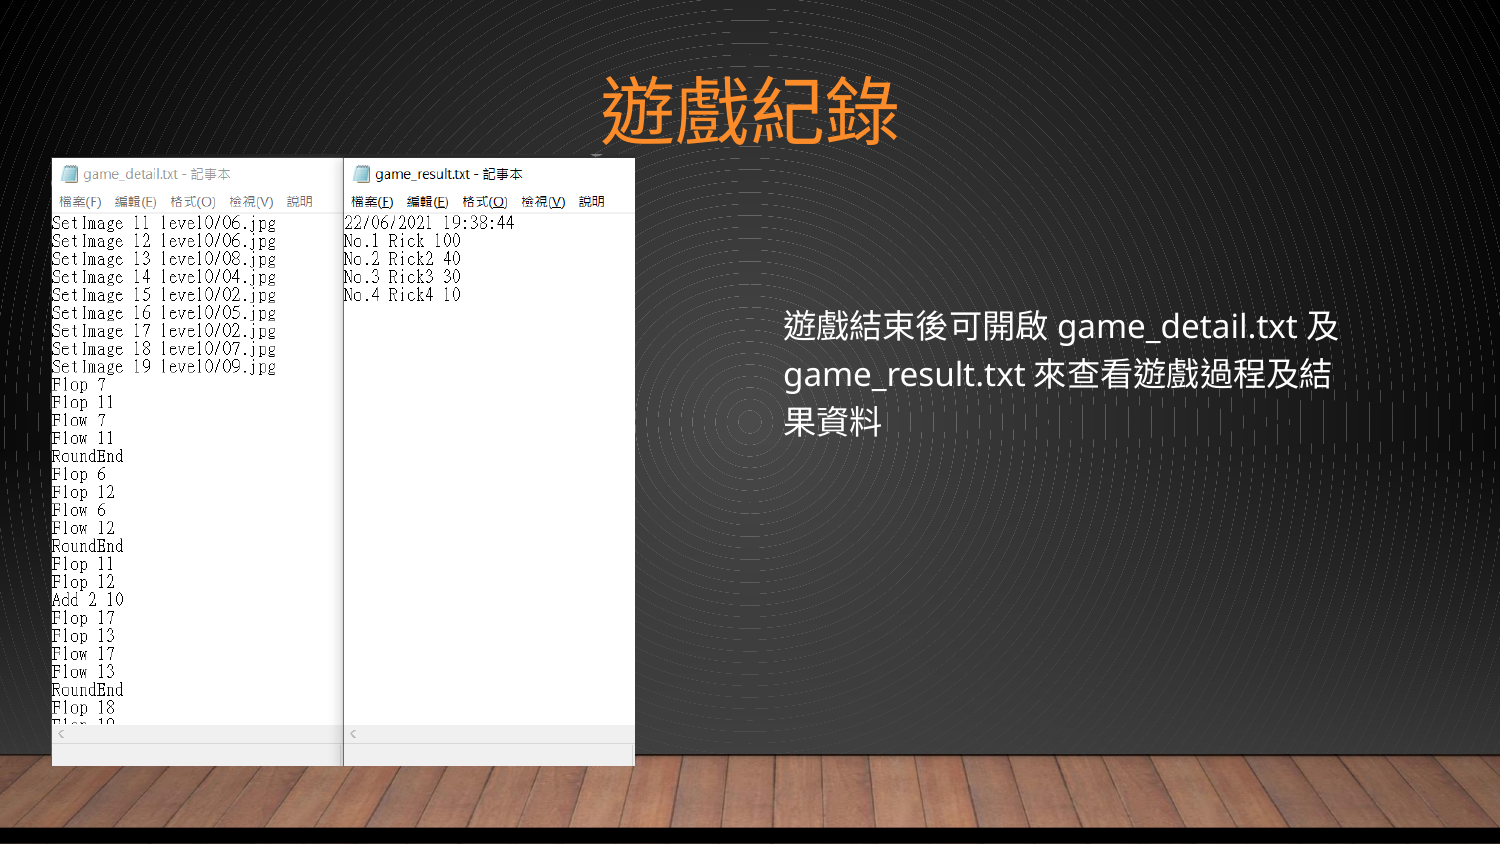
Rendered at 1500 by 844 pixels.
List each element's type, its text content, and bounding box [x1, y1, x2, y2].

picture [0, 154, 1500, 827]
list 遊戲結束後可開啟game_detail.txt及game_result.txt來查看遊戲過程及結果資料 [750, 291, 1364, 646]
title 遊戲紀錄 [51, 64, 1449, 167]
